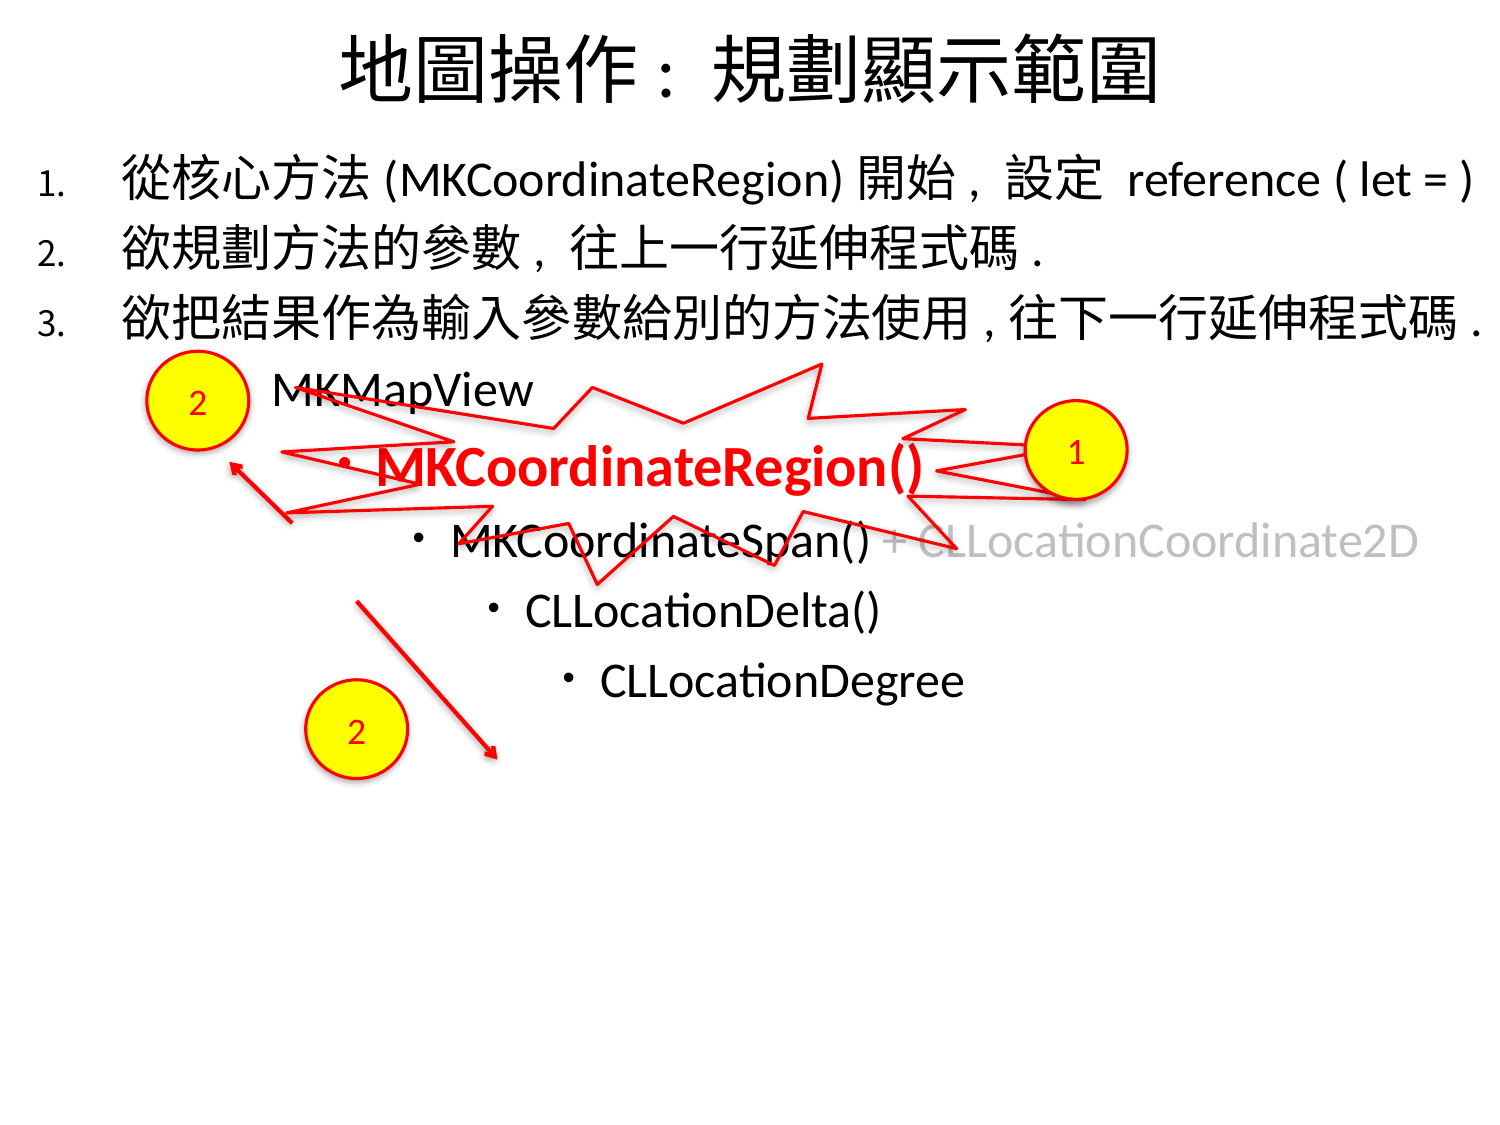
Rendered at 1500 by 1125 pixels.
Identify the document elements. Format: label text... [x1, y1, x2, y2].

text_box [356, 600, 498, 760]
text_box 1 [1024, 399, 1128, 501]
text_box 2 [146, 350, 250, 451]
title 地圖操作: 規劃顯示範圍 [0, 0, 1500, 137]
list 從核心方法(MKCoordinateRegion)開始, 設定 reference ( let = ) 欲規劃方法的參數, 往上一行延伸程式碼. 欲把結果作為輸入參數給別的方法使用,往下一行延伸程式碼. MKMapView MKCoordinateRegion() MKCoordinateSpan() + CLLocationCoordinate2D CLLocationDelta() CLLocationDegree [22, 138, 1500, 993]
text_box 2 [304, 679, 390, 780]
text_box [280, 363, 1046, 586]
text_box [228, 461, 293, 524]
